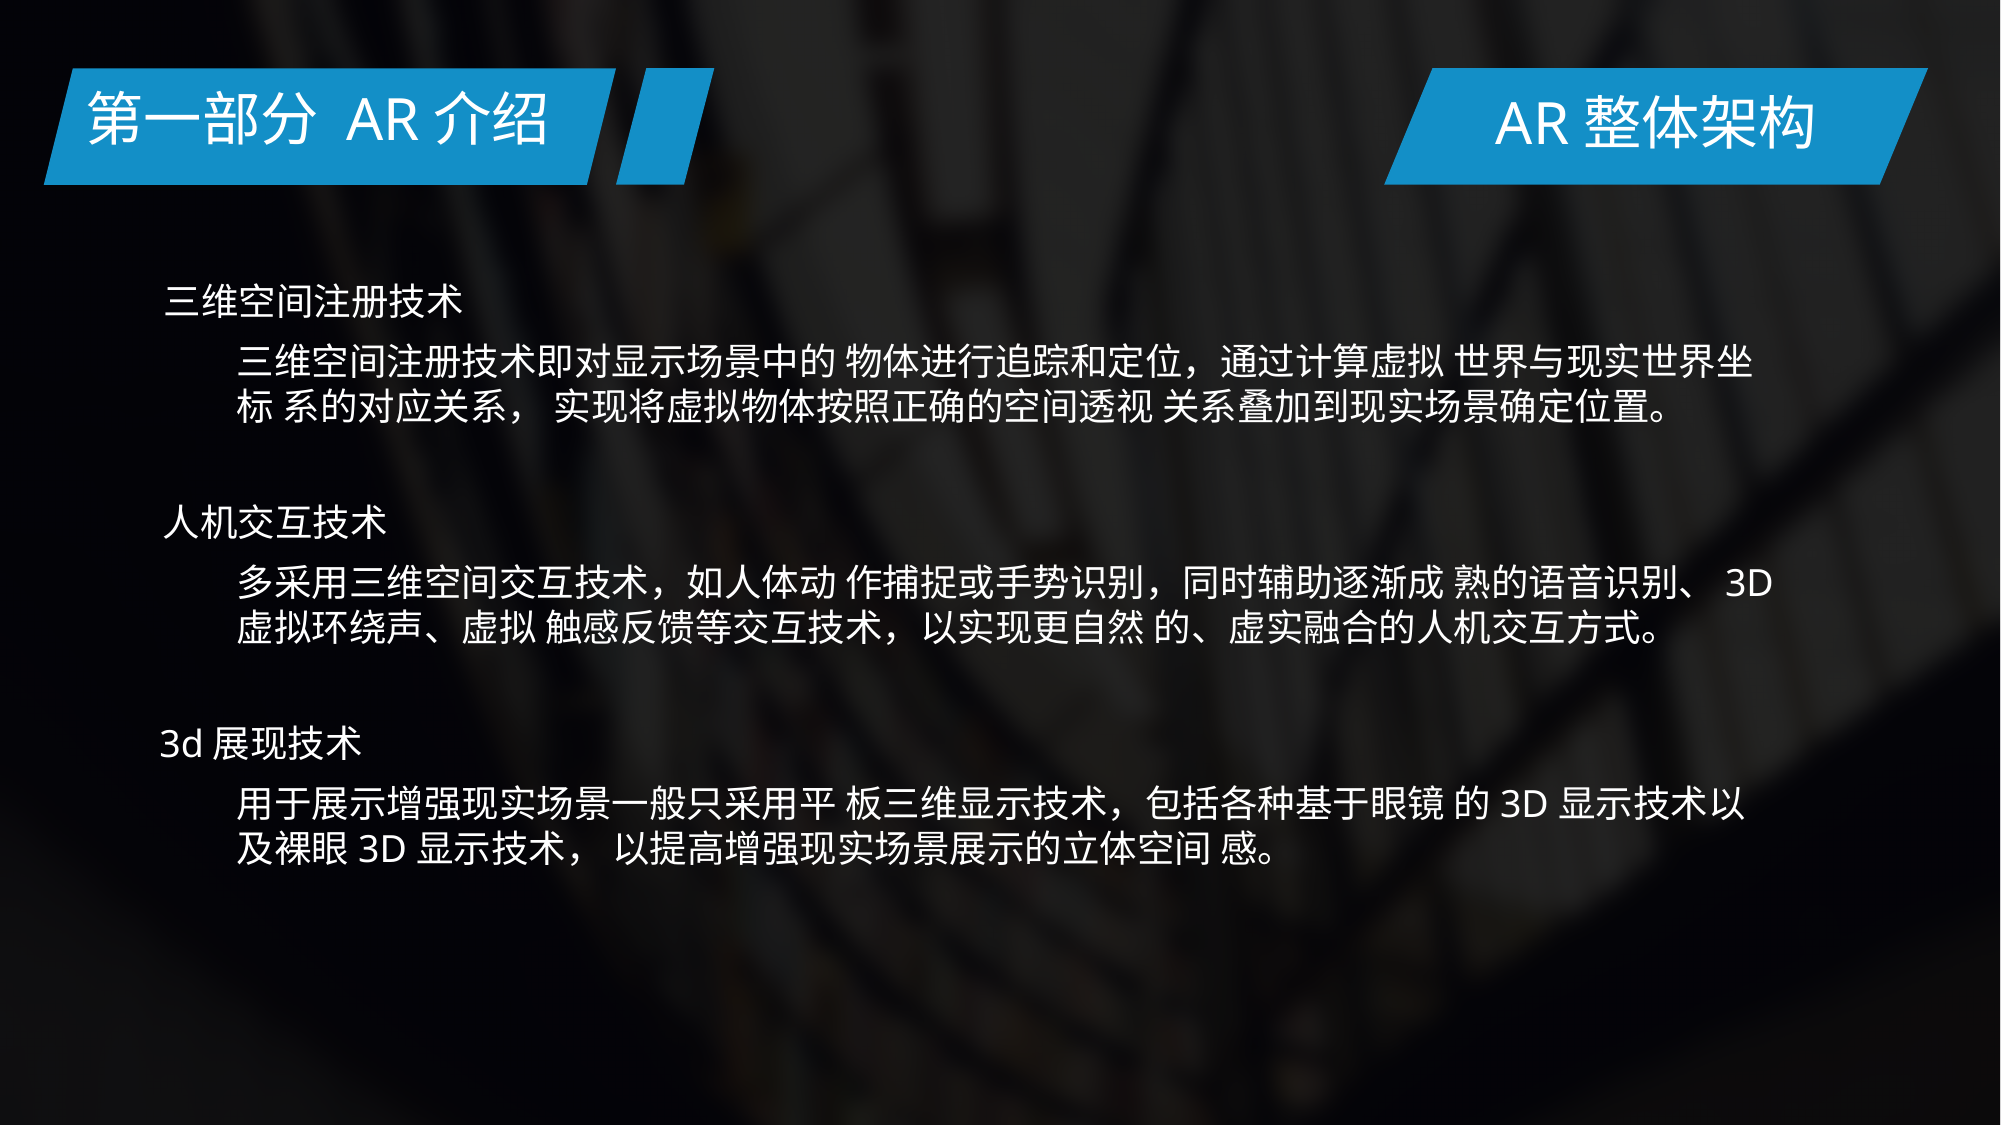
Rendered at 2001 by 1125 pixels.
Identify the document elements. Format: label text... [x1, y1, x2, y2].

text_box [43, 68, 616, 185]
text_box [614, 67, 716, 186]
text_box 多采用三维空间交互技术，如人体动 作捕捉或手势识别，同时辅助逐渐成 熟的语音识别、3D虚拟环绕声、虚拟 触感反馈等交互技术，以实现更自然 的、虚实融合的人机交互方式。 [221, 551, 1792, 657]
text_box 三维空间注册技术 [148, 270, 488, 331]
text_box [1382, 67, 1930, 186]
text_box 用于展示增强现实场景一般只采用平 板三维显示技术，包括各种基于眼镜 的3D显示技术以及裸眼3D显示技术， 以提高增强现实场景展示的立体空间 感。 [221, 772, 1792, 878]
text_box 三维空间注册技术即对显示场景中的 物体进行追踪和定位，通过计算虚拟 世界与现实世界坐标 系的对应关系， 实现将虚拟物体按照正确的空间透视 关系叠加到现实场景确定位置。 [221, 330, 1792, 436]
text_box AR整体架构 [1481, 78, 1832, 164]
text_box 人机交互技术 [147, 491, 403, 551]
text_box 3d展现技术 [144, 712, 378, 772]
